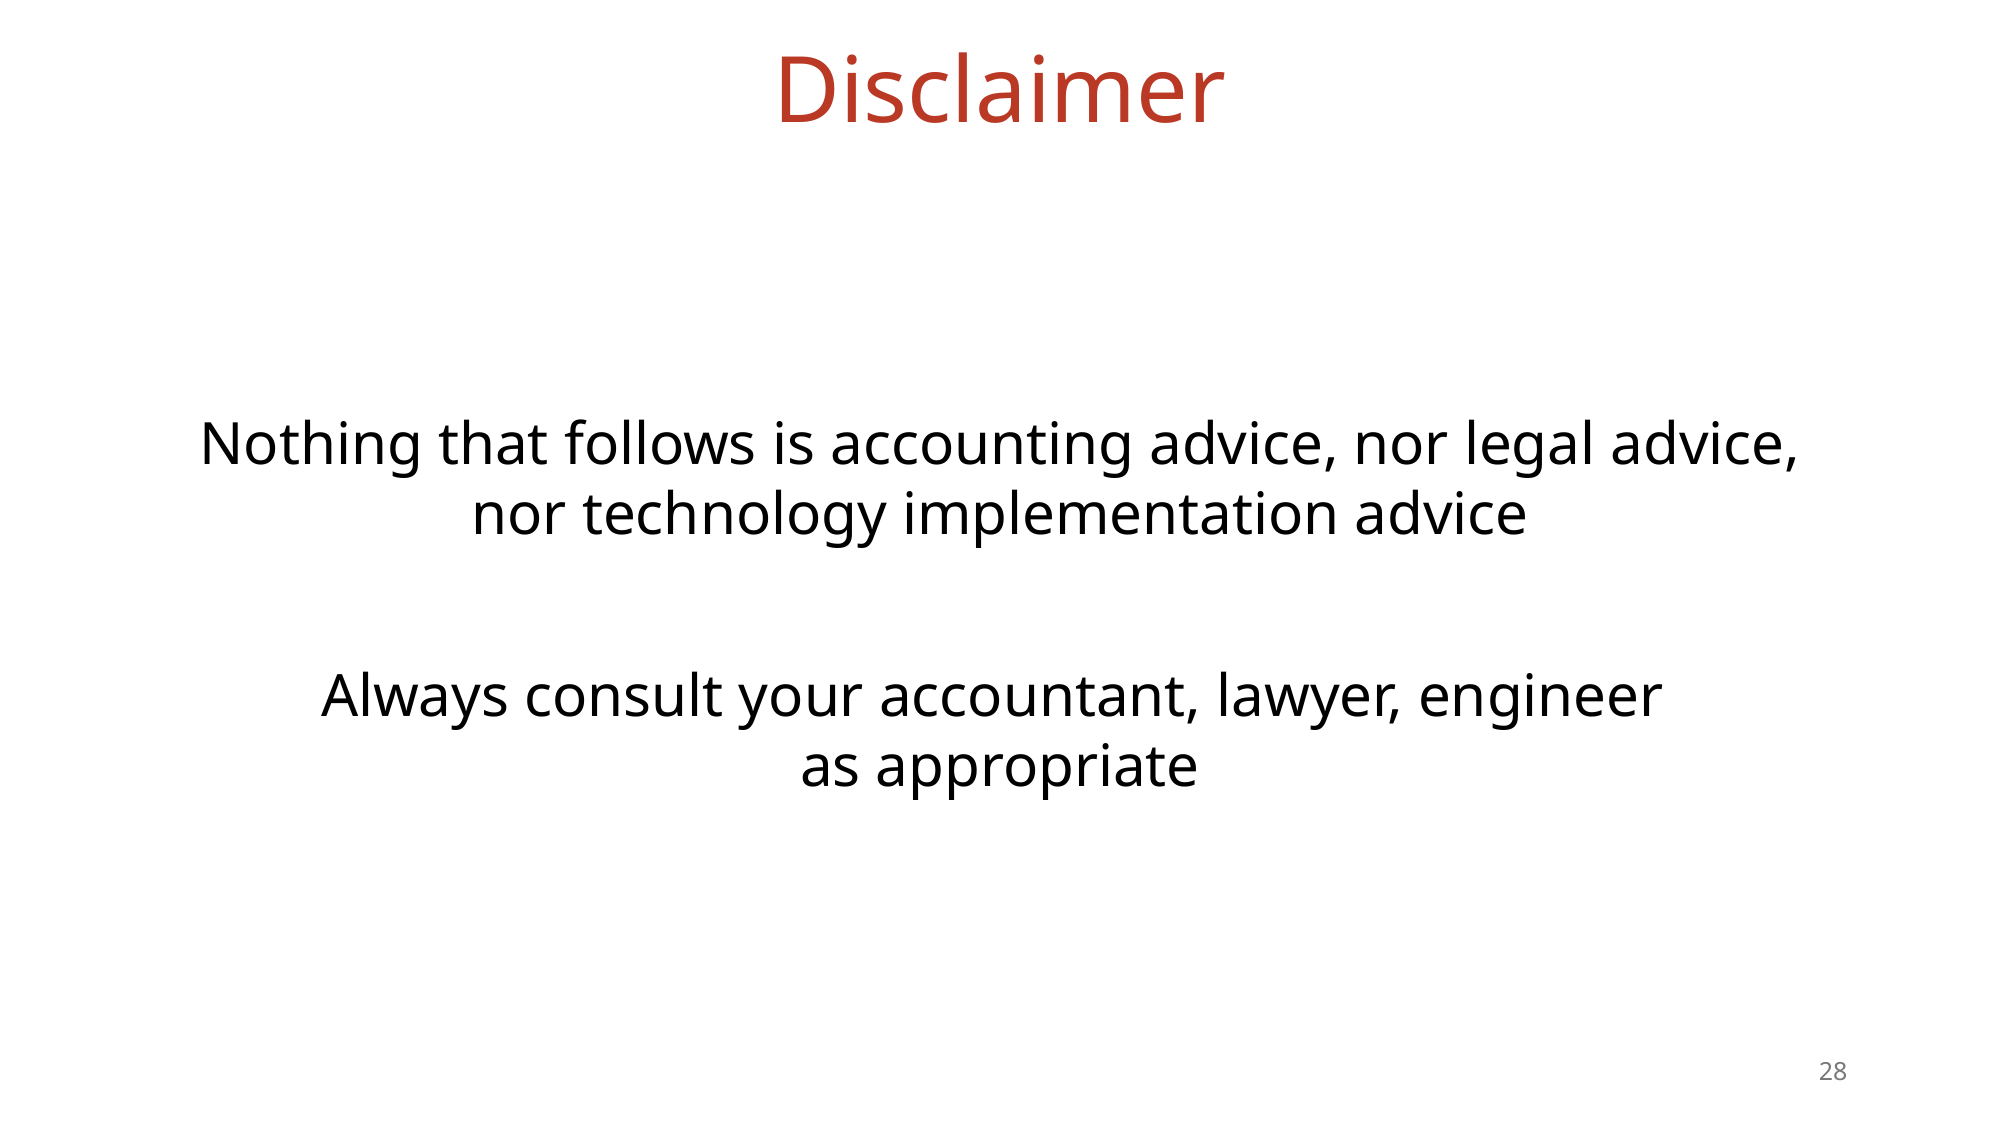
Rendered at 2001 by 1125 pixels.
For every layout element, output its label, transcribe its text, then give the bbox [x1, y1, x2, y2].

list Nothing that follows is accounting advice, nor legal advice, nor technology implementation advice Always consult your accountant, lawyer, engineer as appropriate [137, 191, 1863, 1014]
title Disclaimer [137, 29, 1863, 157]
slide_number 28 [1412, 1042, 1863, 1103]
